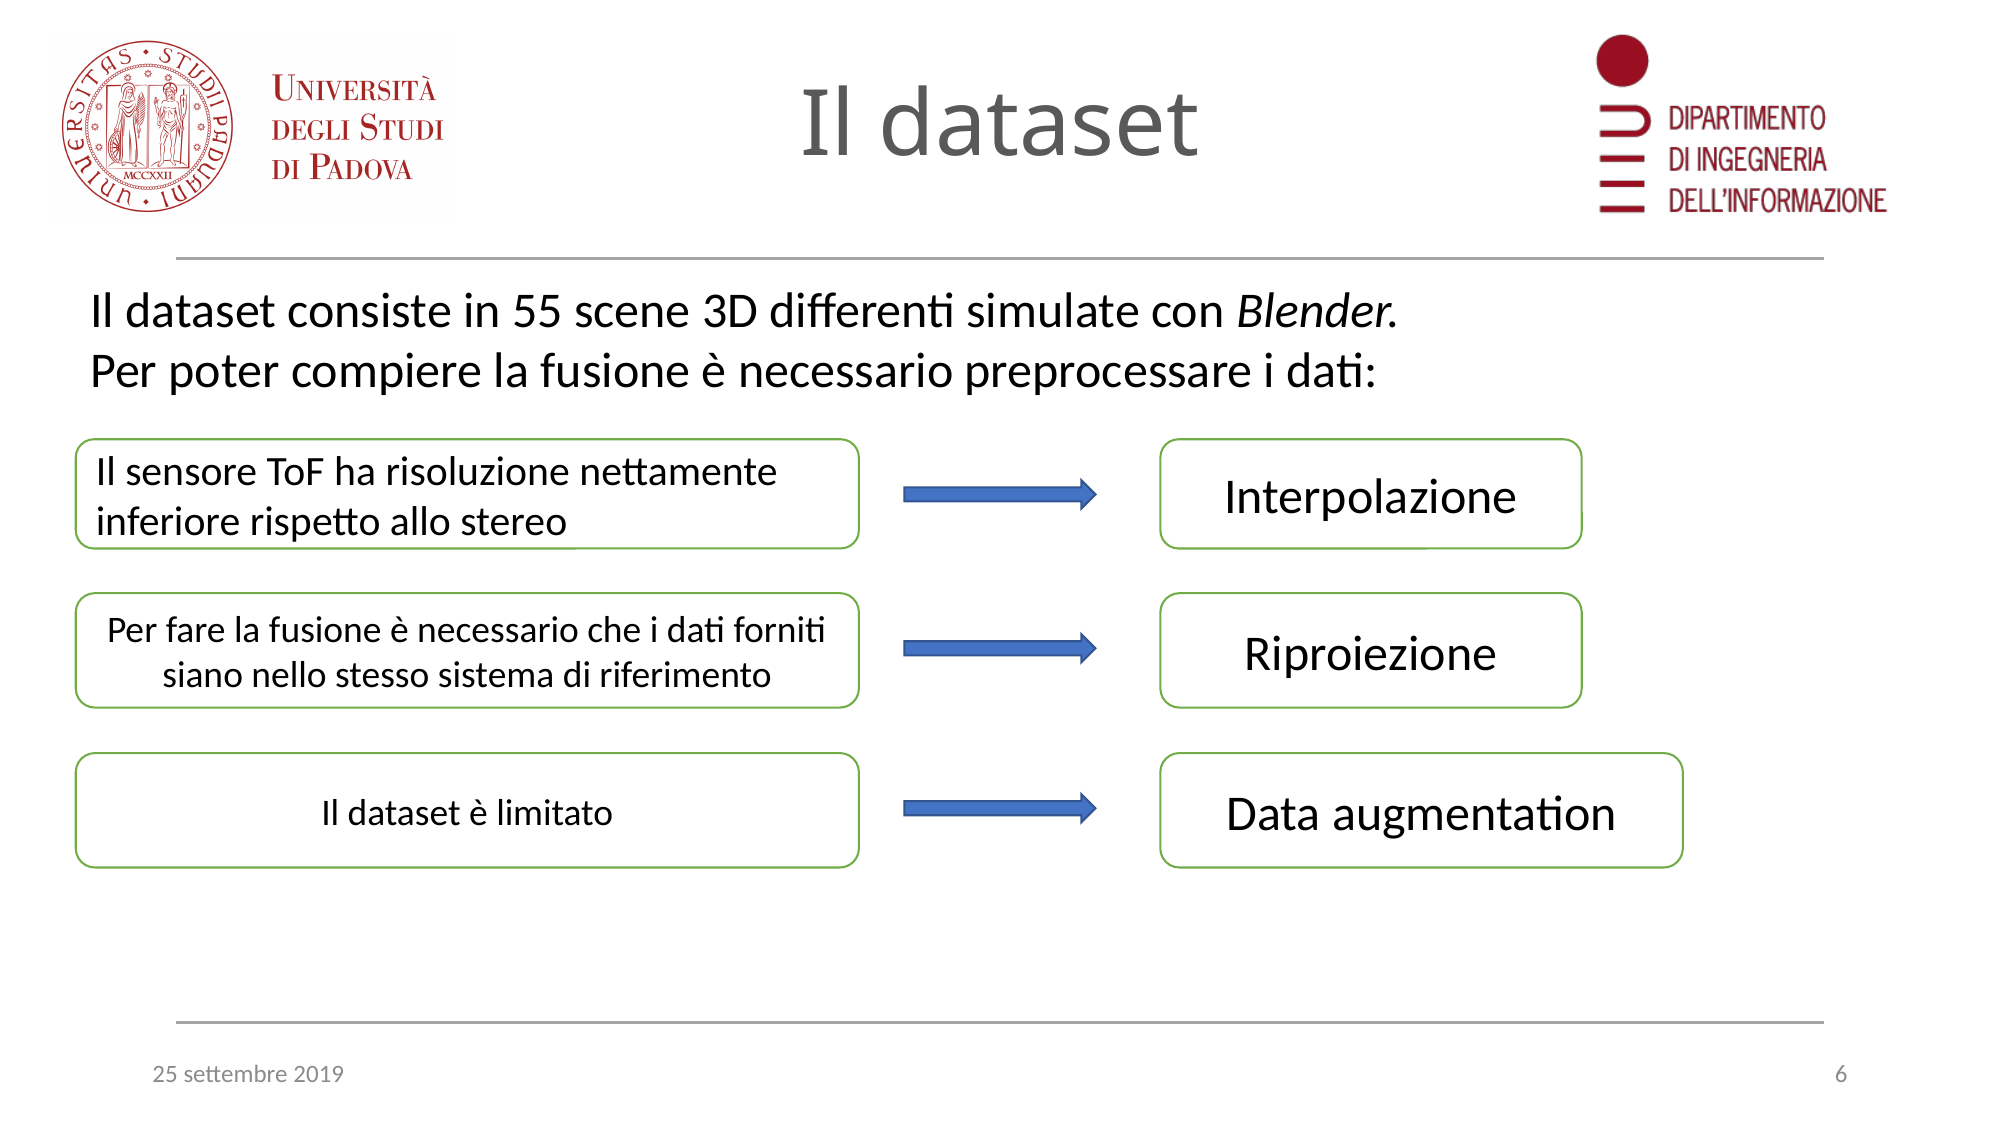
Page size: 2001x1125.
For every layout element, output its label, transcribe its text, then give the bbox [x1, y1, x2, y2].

text_box Il sensore ToF ha risoluzione nettamente inferiore rispetto allo stereo [74, 438, 860, 550]
text_box Interpolazione [1159, 438, 1583, 550]
text_box Il dataset consiste in 55 scene 3D differenti simulate con Blender. Per poter compiere la fusione è necessario preprocessare i dati: [75, 269, 1455, 405]
text_box Data augmentation [1159, 752, 1684, 869]
text_box Il dataset è limitato [74, 752, 860, 869]
picture [48, 31, 453, 221]
text_box Riproiezione [1159, 592, 1583, 709]
text_box [903, 631, 1097, 665]
slide_number 25 settembre 2019 [137, 1042, 588, 1103]
text_box [903, 791, 1097, 825]
text_box [903, 477, 1097, 512]
slide_number 6 [1412, 1042, 1863, 1103]
text_box Per fare la fusione è necessario che i dati forniti siano nello stesso sistema di riferimento [74, 592, 860, 709]
title Il dataset [515, 41, 1485, 211]
picture [1581, 15, 1952, 237]
